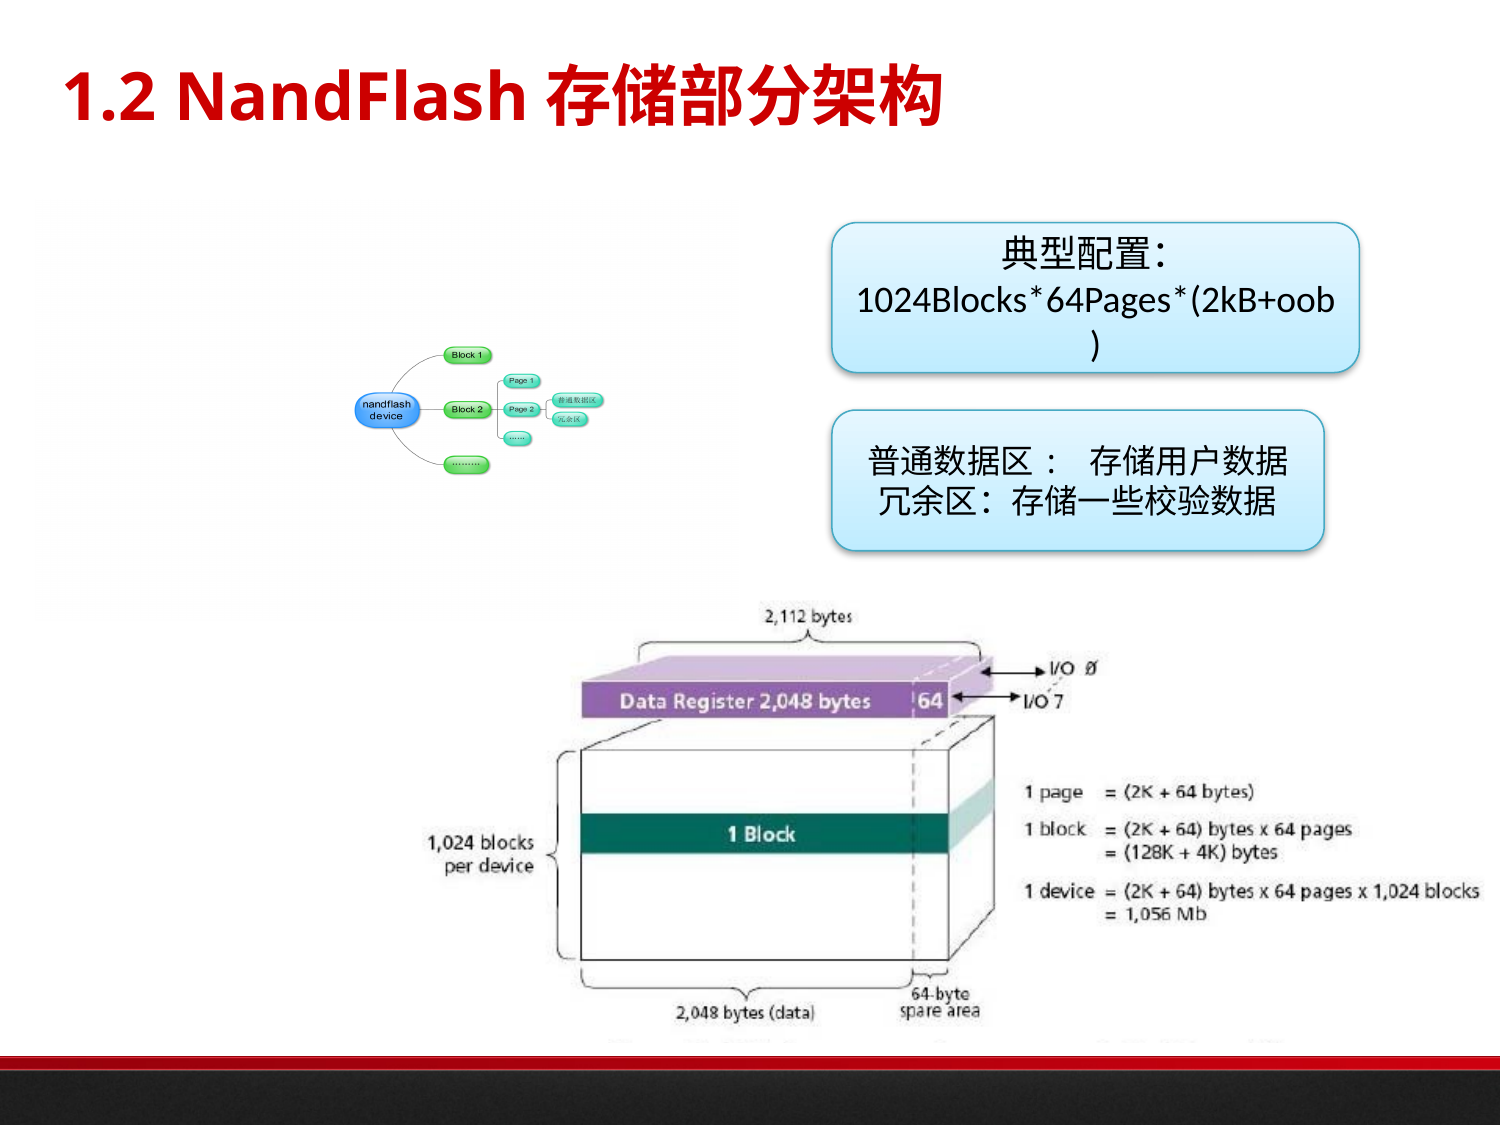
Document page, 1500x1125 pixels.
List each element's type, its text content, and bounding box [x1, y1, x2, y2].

picture [0, 1056, 1500, 1125]
text_box 1.2 NandFlash存储部分架构 [46, 46, 1292, 154]
text_box 普通数据区: 存储用户数据 冗余区：存储一些校验数据 [831, 409, 1325, 552]
text_box 典型配置： 1024Blocks*64Pages*(2kB+oob) [831, 221, 1361, 374]
picture [34, 198, 1485, 1044]
